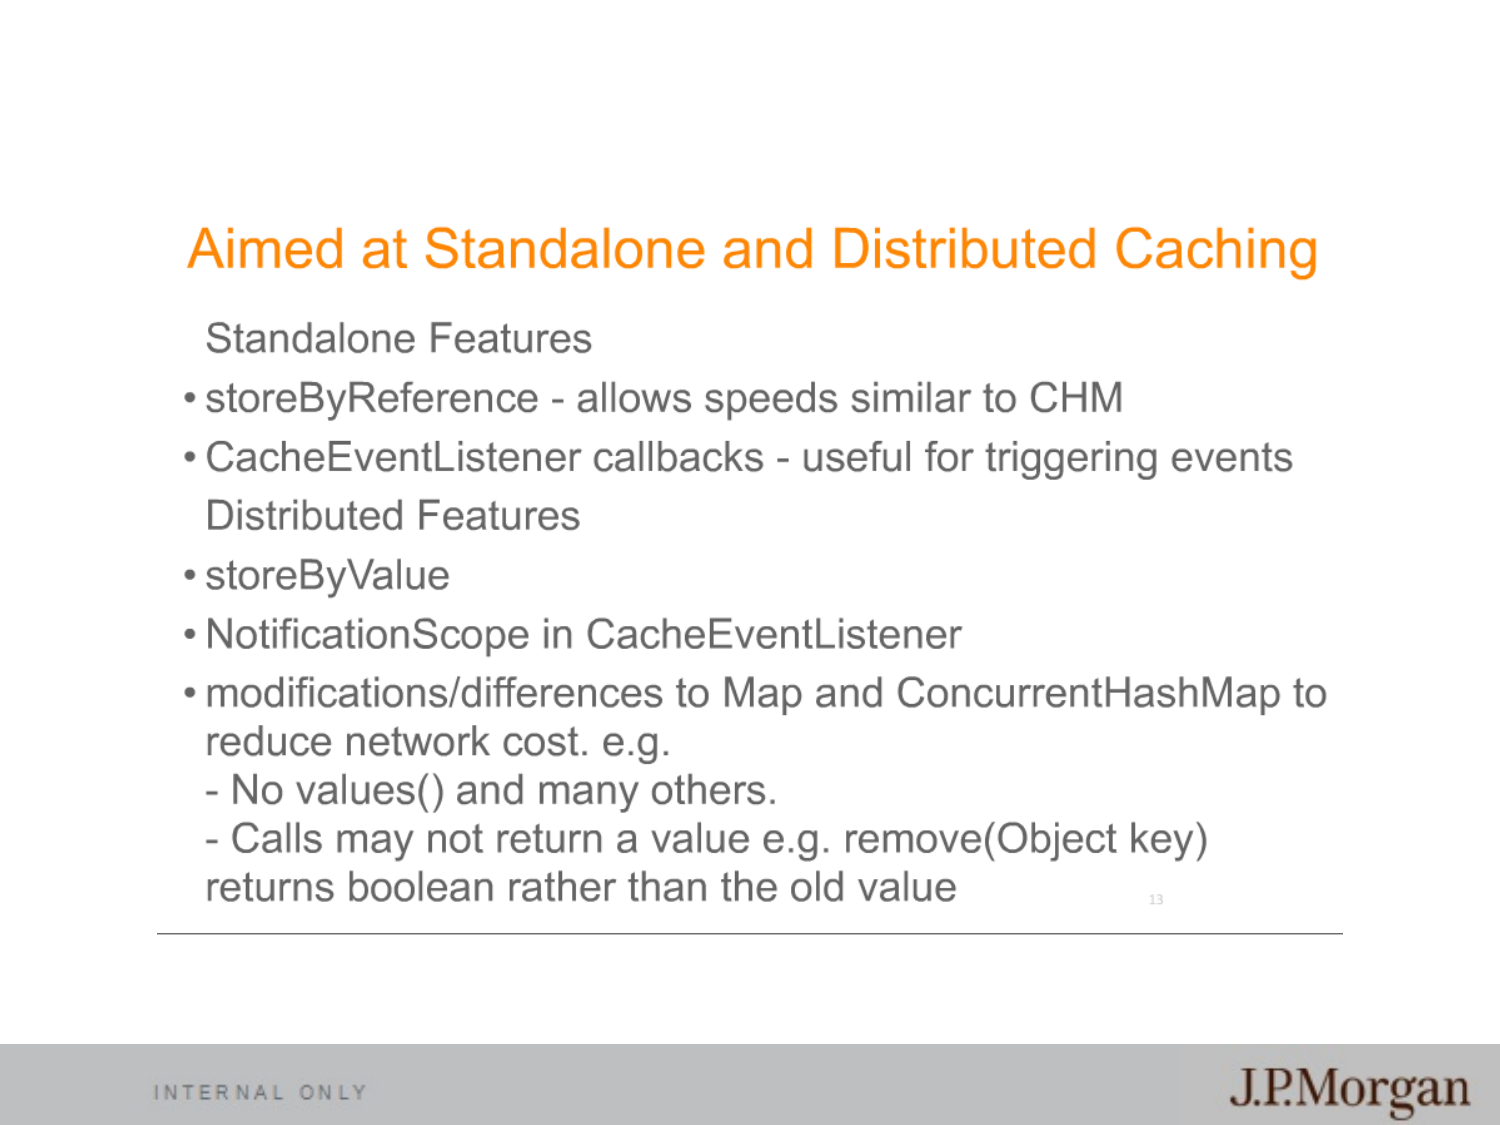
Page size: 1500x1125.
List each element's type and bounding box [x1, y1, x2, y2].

picture [156, 188, 1343, 937]
picture [0, 1044, 1500, 1125]
